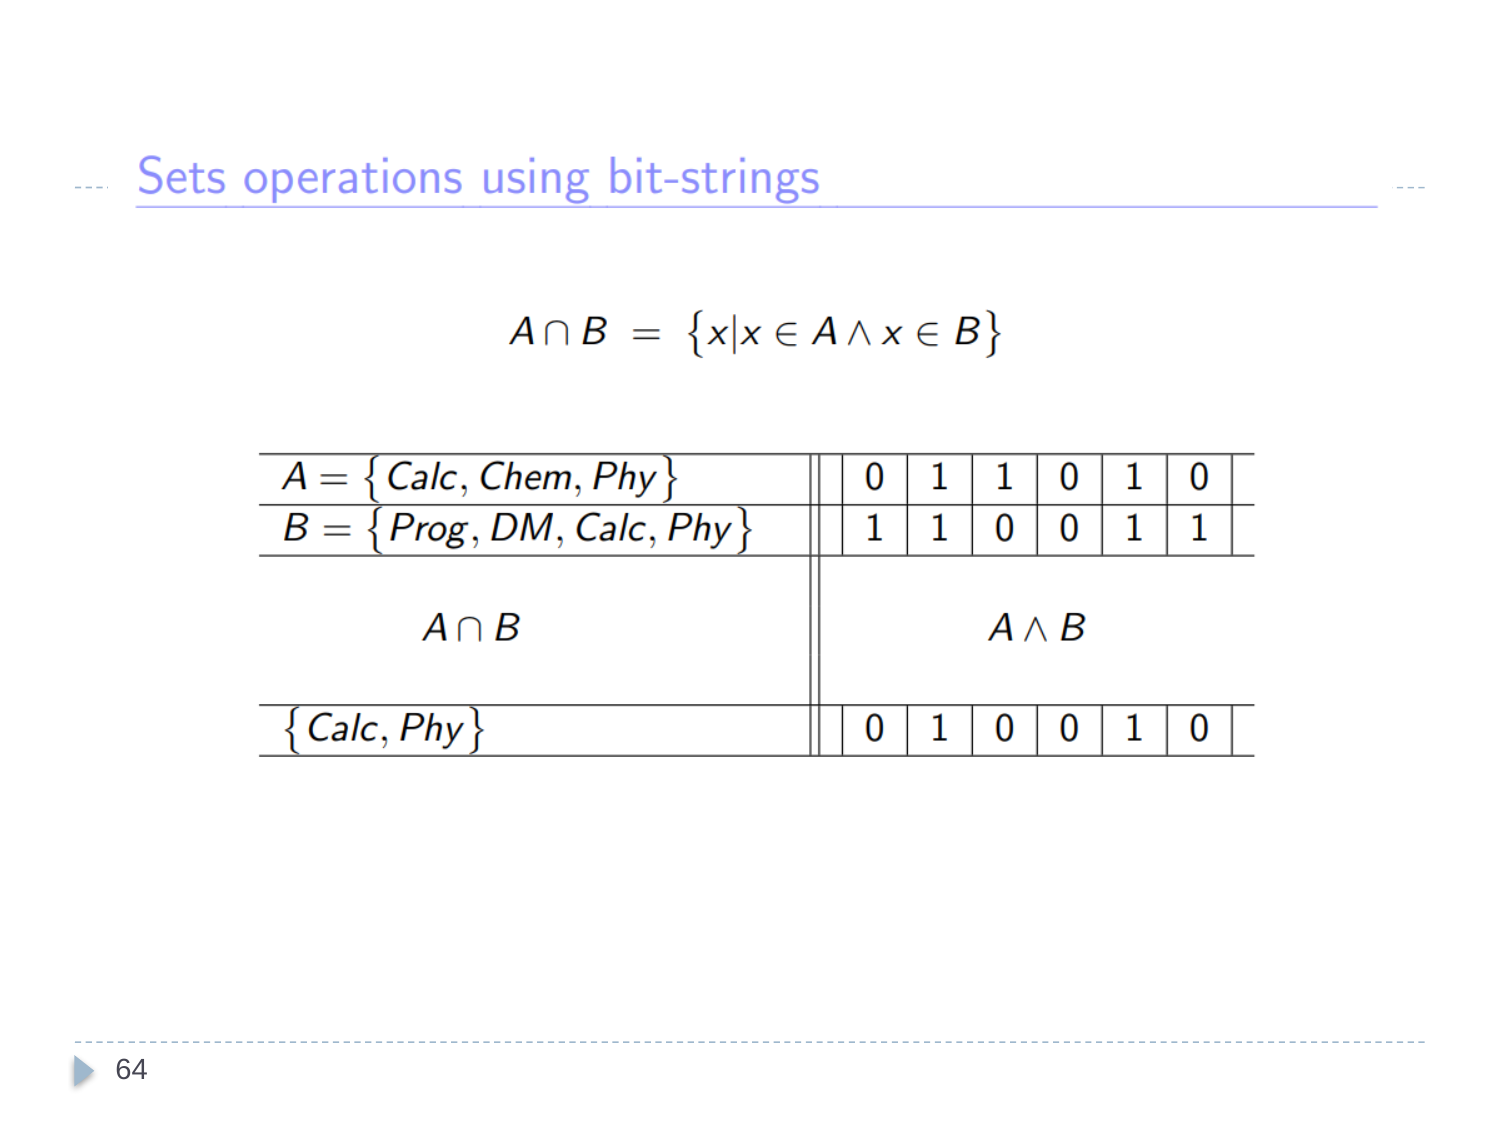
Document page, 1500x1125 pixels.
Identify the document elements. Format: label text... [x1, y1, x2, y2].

picture [107, 132, 1393, 993]
slide_number 64 [100, 1042, 426, 1103]
